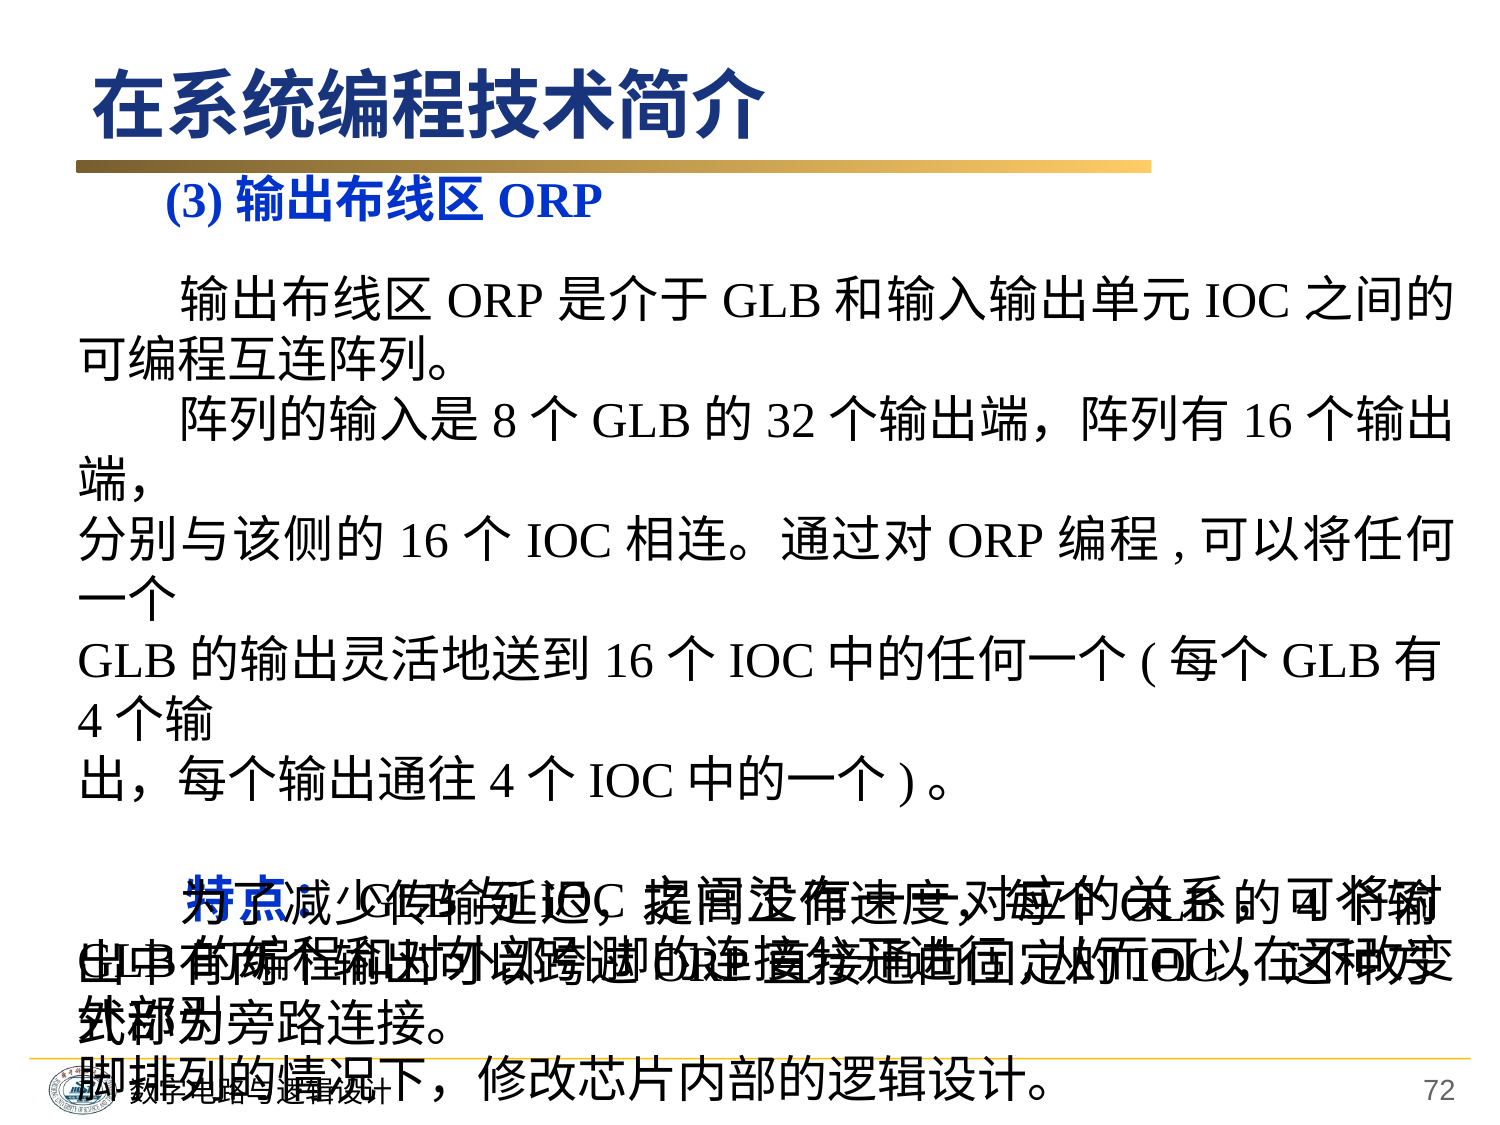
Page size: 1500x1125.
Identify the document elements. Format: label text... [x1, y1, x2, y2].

text_box (3)输出布线区ORP [149, 161, 675, 236]
text_box 72 [1120, 1063, 1471, 1125]
picture [46, 1063, 62, 1116]
text_box 数字电路与逻辑设计 [114, 1065, 429, 1116]
text_box 输出布线区ORP是介于GLB和输入输出单元IOC之间的可编程互连阵列。 阵列的输入是8个GLB的32个输出端，阵列有16个输出端， 分别与该侧的16个IOC相连。通过对ORP编程,可以将任何一个 GLB的输出灵活地送到16个IOC中的任何一个(每个GLB有4个输 出，每个输出通往4个IOC中的一个)。 特点：GLB与IOC之间没有一一对应的关系，可将对GLB的编程和对外部引脚的连接分开进行,从而可以在不改变外部引 脚排列的情况下，修改芯片内部的逻辑设计。 [62, 260, 1471, 1116]
text_box 为了减少传输延迟，提高工作速度，每个GLB的4个输出中有两个输出可以跨过ORP直接通向固定的IOC，这种方式称为旁路连接。 [61, 863, 1452, 1059]
text_box 在系统编程技术简介 [76, 45, 1424, 161]
